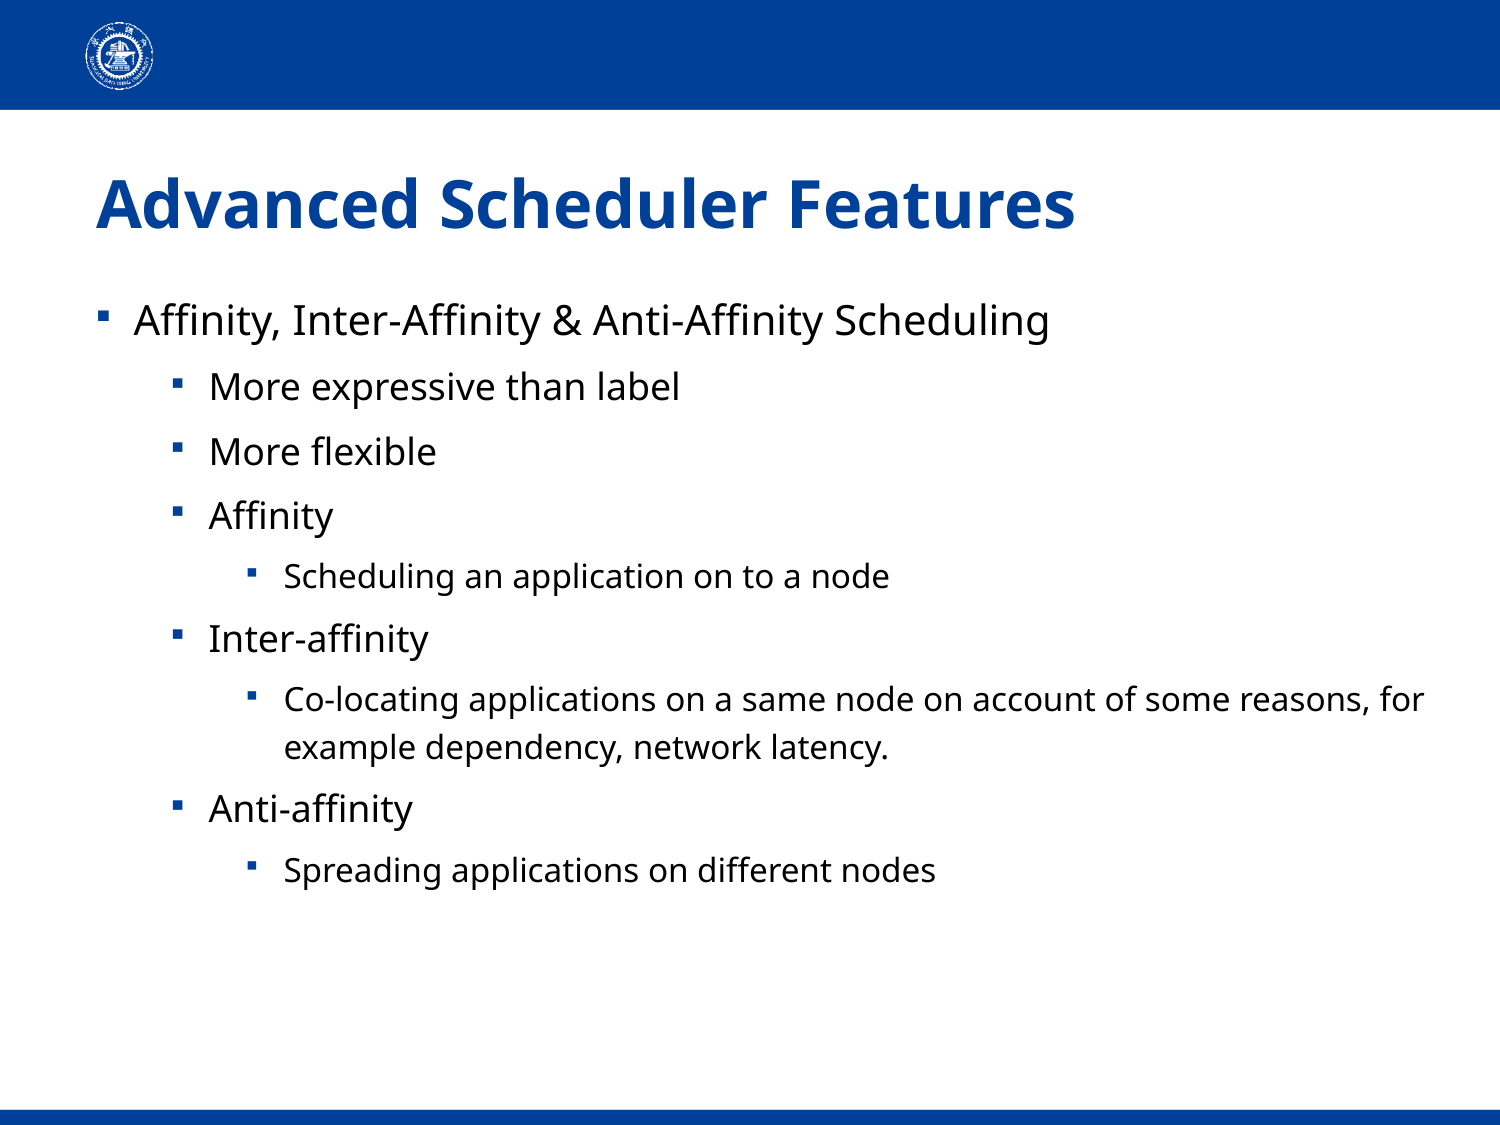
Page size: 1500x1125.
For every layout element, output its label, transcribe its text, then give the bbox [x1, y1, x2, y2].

title Advanced Scheduler Features [81, 159, 1455, 254]
text_box [389, 347, 420, 408]
picture [81, 17, 157, 93]
list Affinity, Inter-Affinity & Anti-Affinity Scheduling More expressive than label More flexible Affinity Scheduling an application on to a node Inter-affinity Co-locating applications on a same node on account of some reasons, for example dependency, network latency. Anti-affinity Spreading applications on different nodes [81, 276, 1455, 1084]
